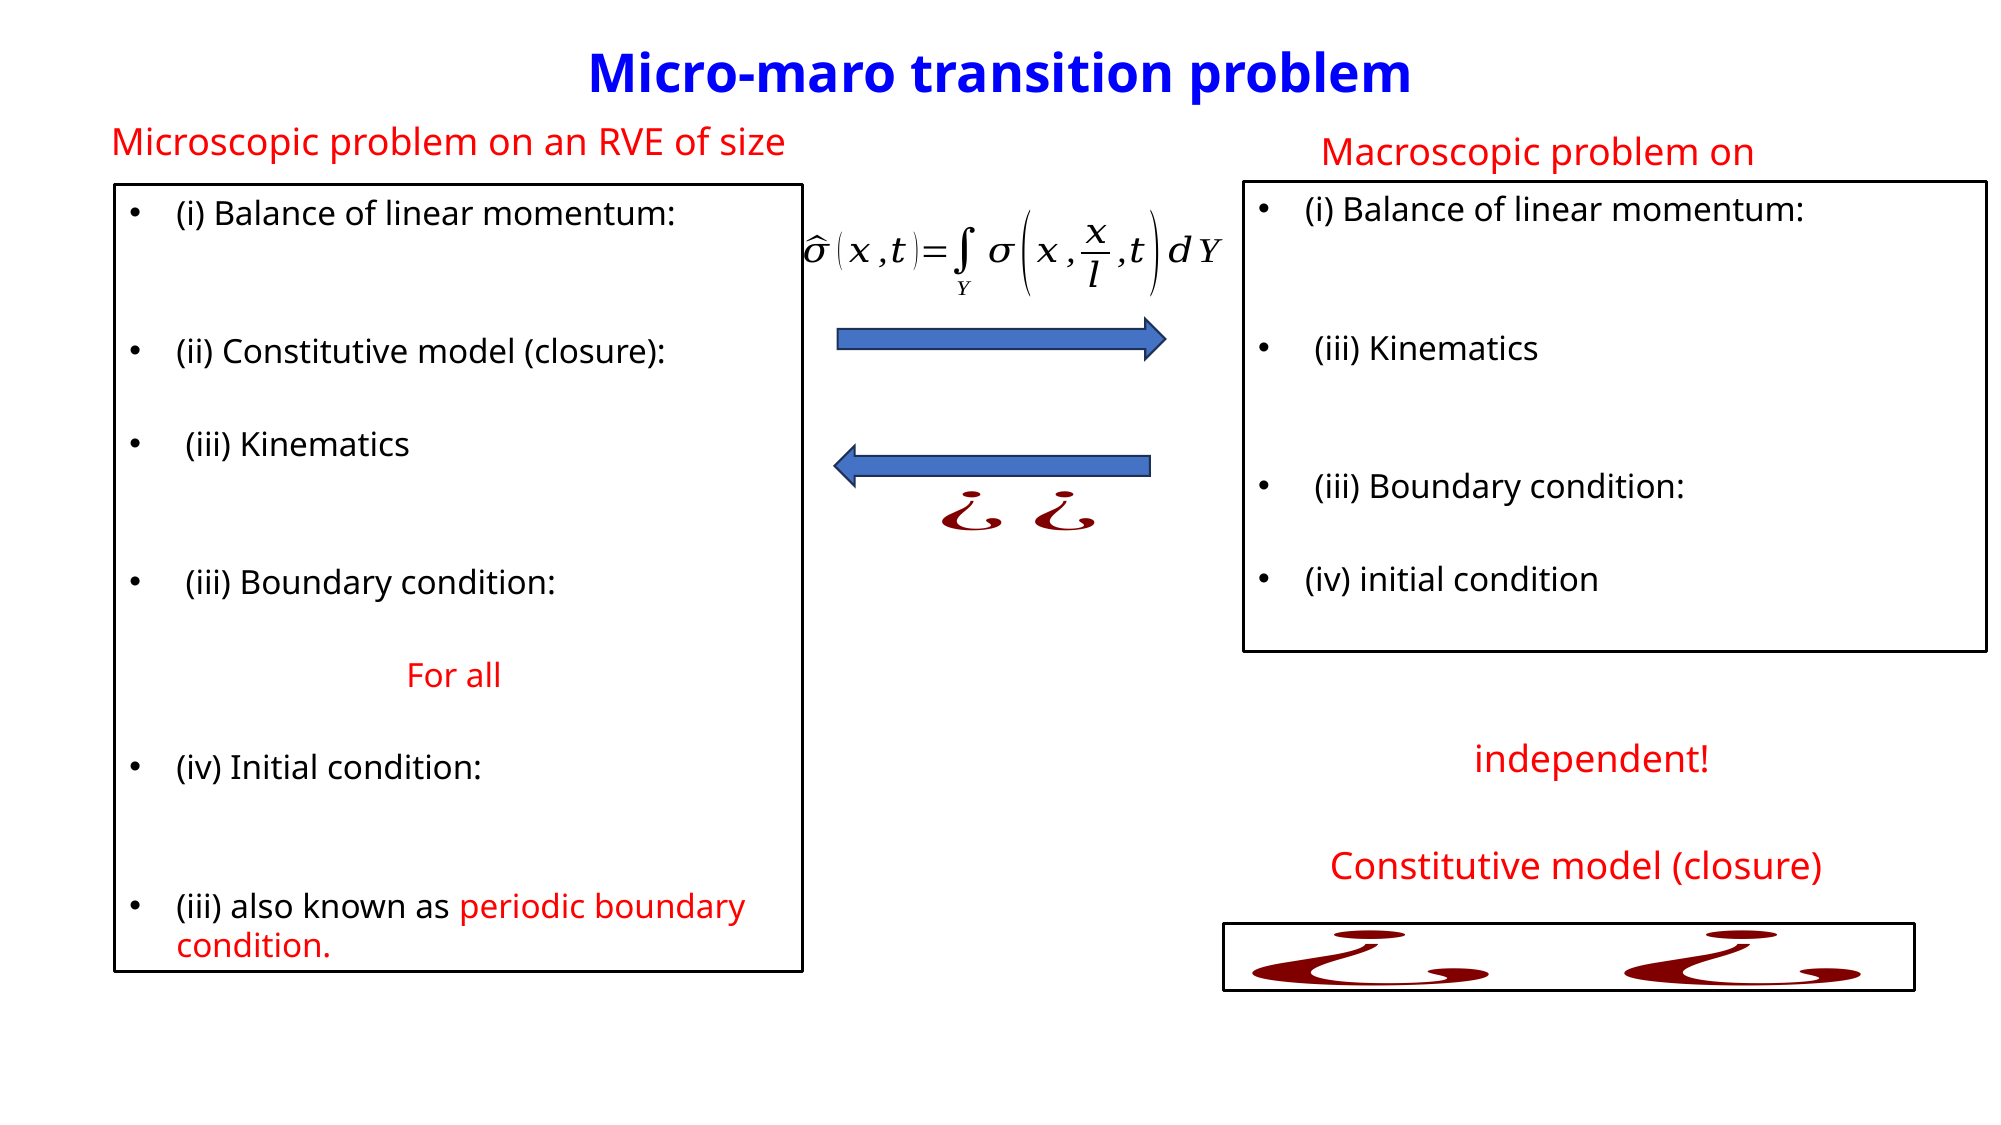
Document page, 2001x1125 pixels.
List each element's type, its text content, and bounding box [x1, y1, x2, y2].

text_box Constitutive model (closure) [1197, 834, 1956, 895]
text_box Micro-maro transition problem [343, 38, 1657, 112]
text_box [832, 443, 1151, 489]
text_box [836, 316, 1167, 362]
